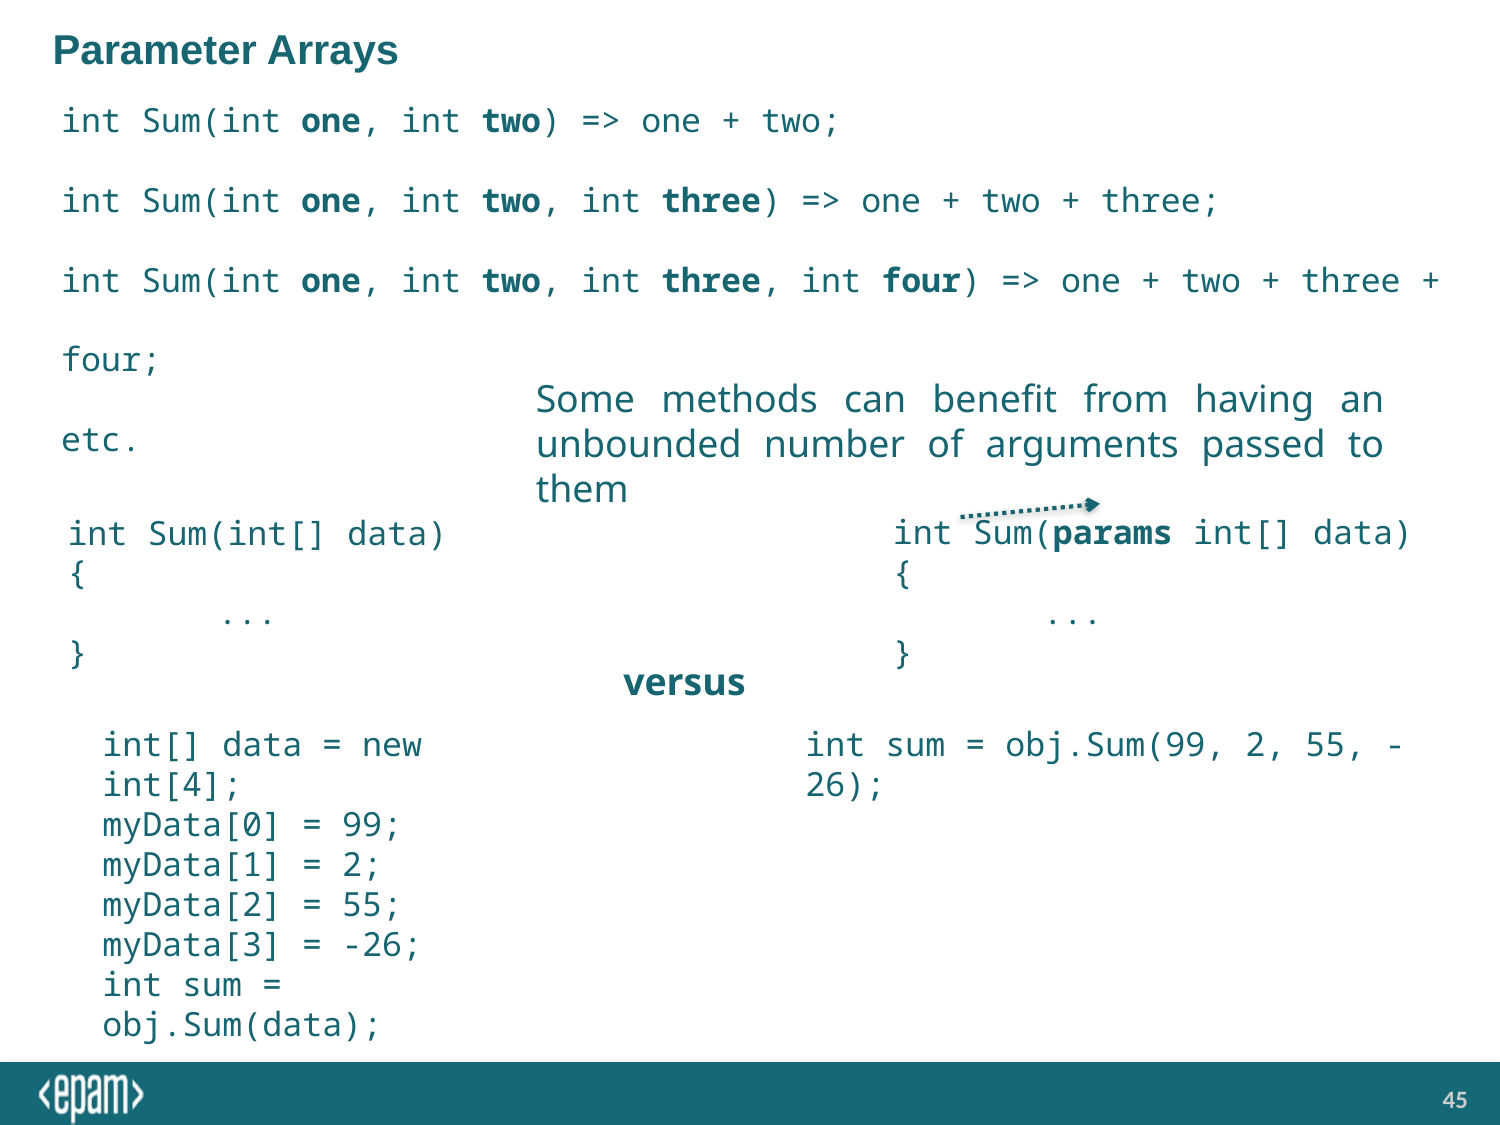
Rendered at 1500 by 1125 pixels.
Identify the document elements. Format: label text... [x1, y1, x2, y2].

title Parameter Arrays [0, 0, 1500, 95]
picture [38, 1074, 144, 1125]
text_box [46, 118, 1460, 974]
